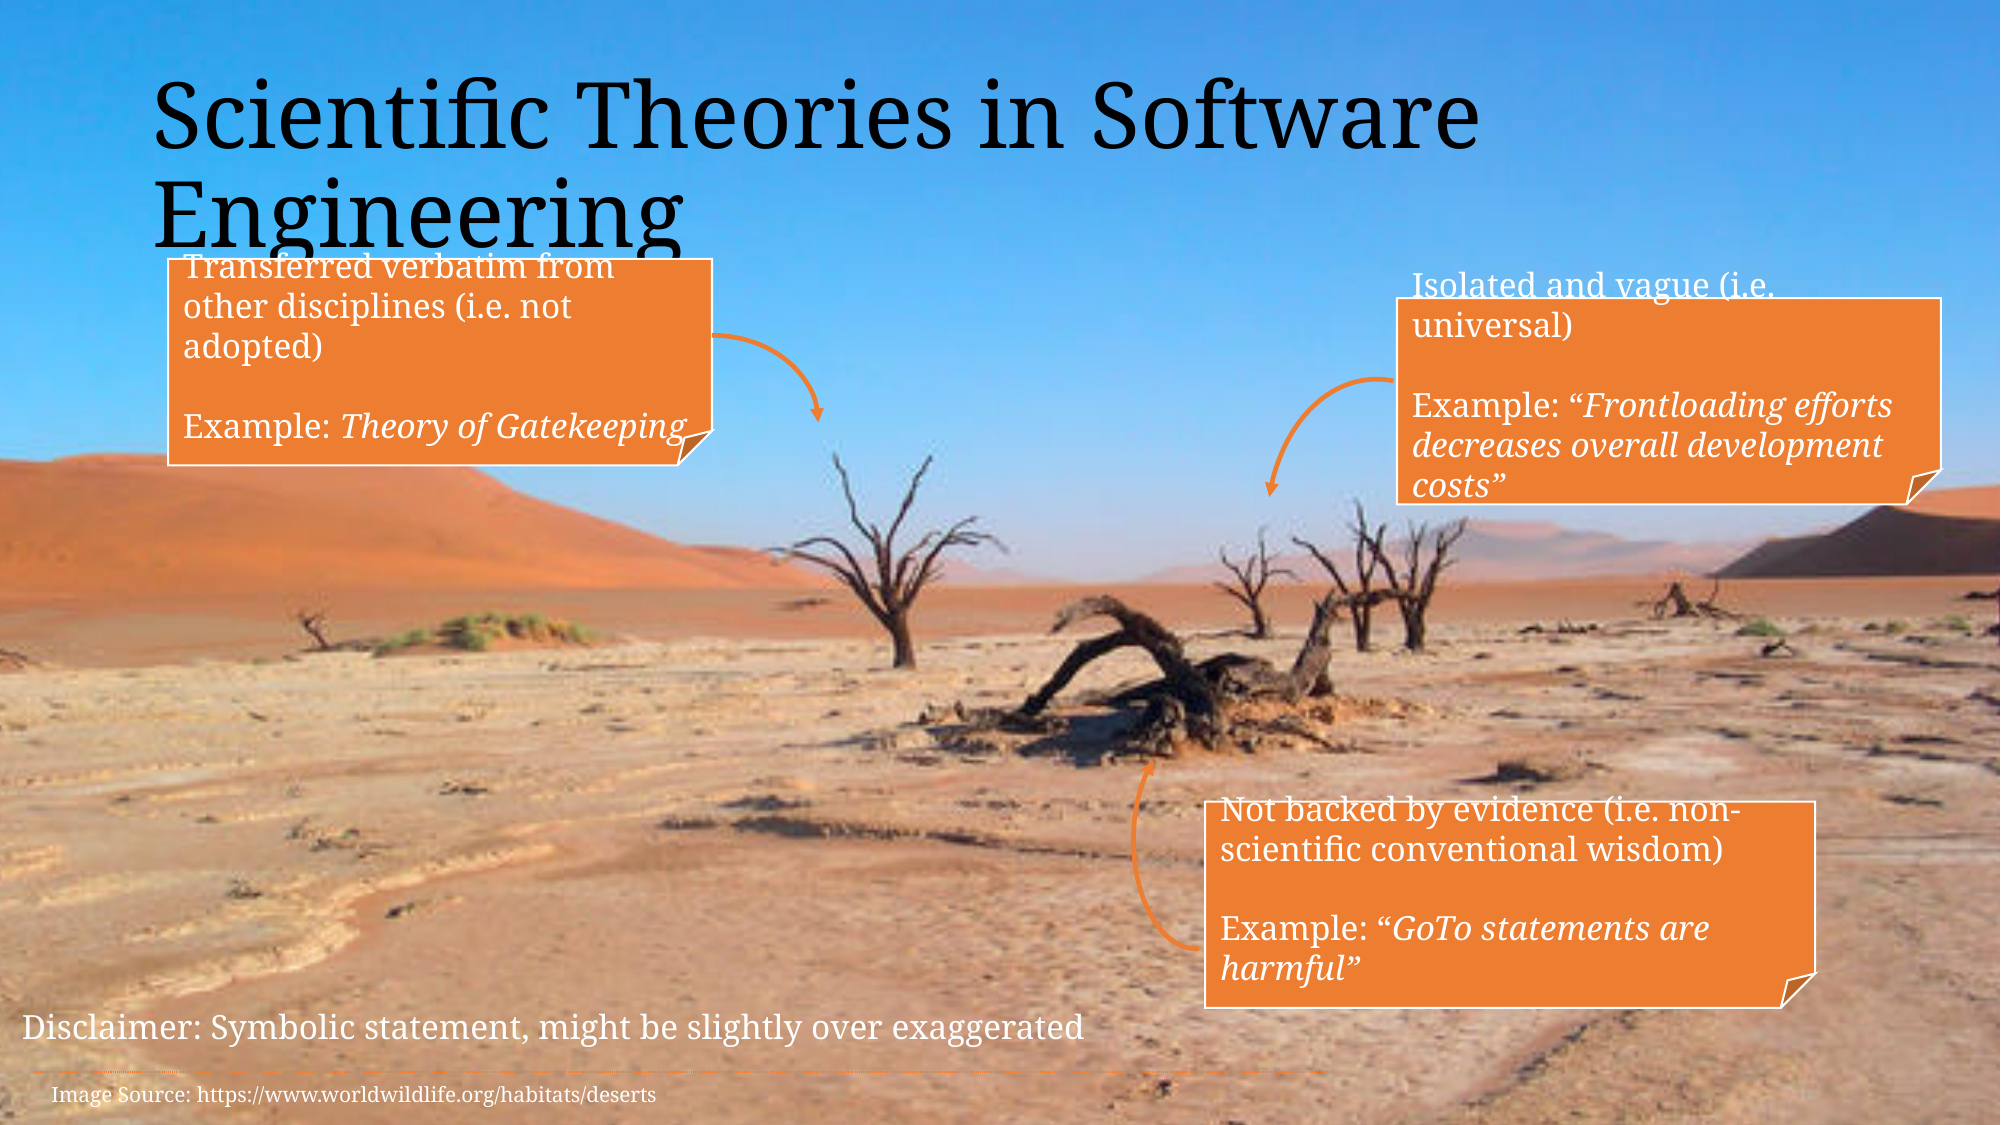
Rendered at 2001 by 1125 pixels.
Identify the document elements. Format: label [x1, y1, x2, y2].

picture [0, 0, 2000, 1125]
text_box [1133, 731, 1816, 1008]
text_box [168, 258, 819, 510]
text_box [1267, 297, 1941, 689]
